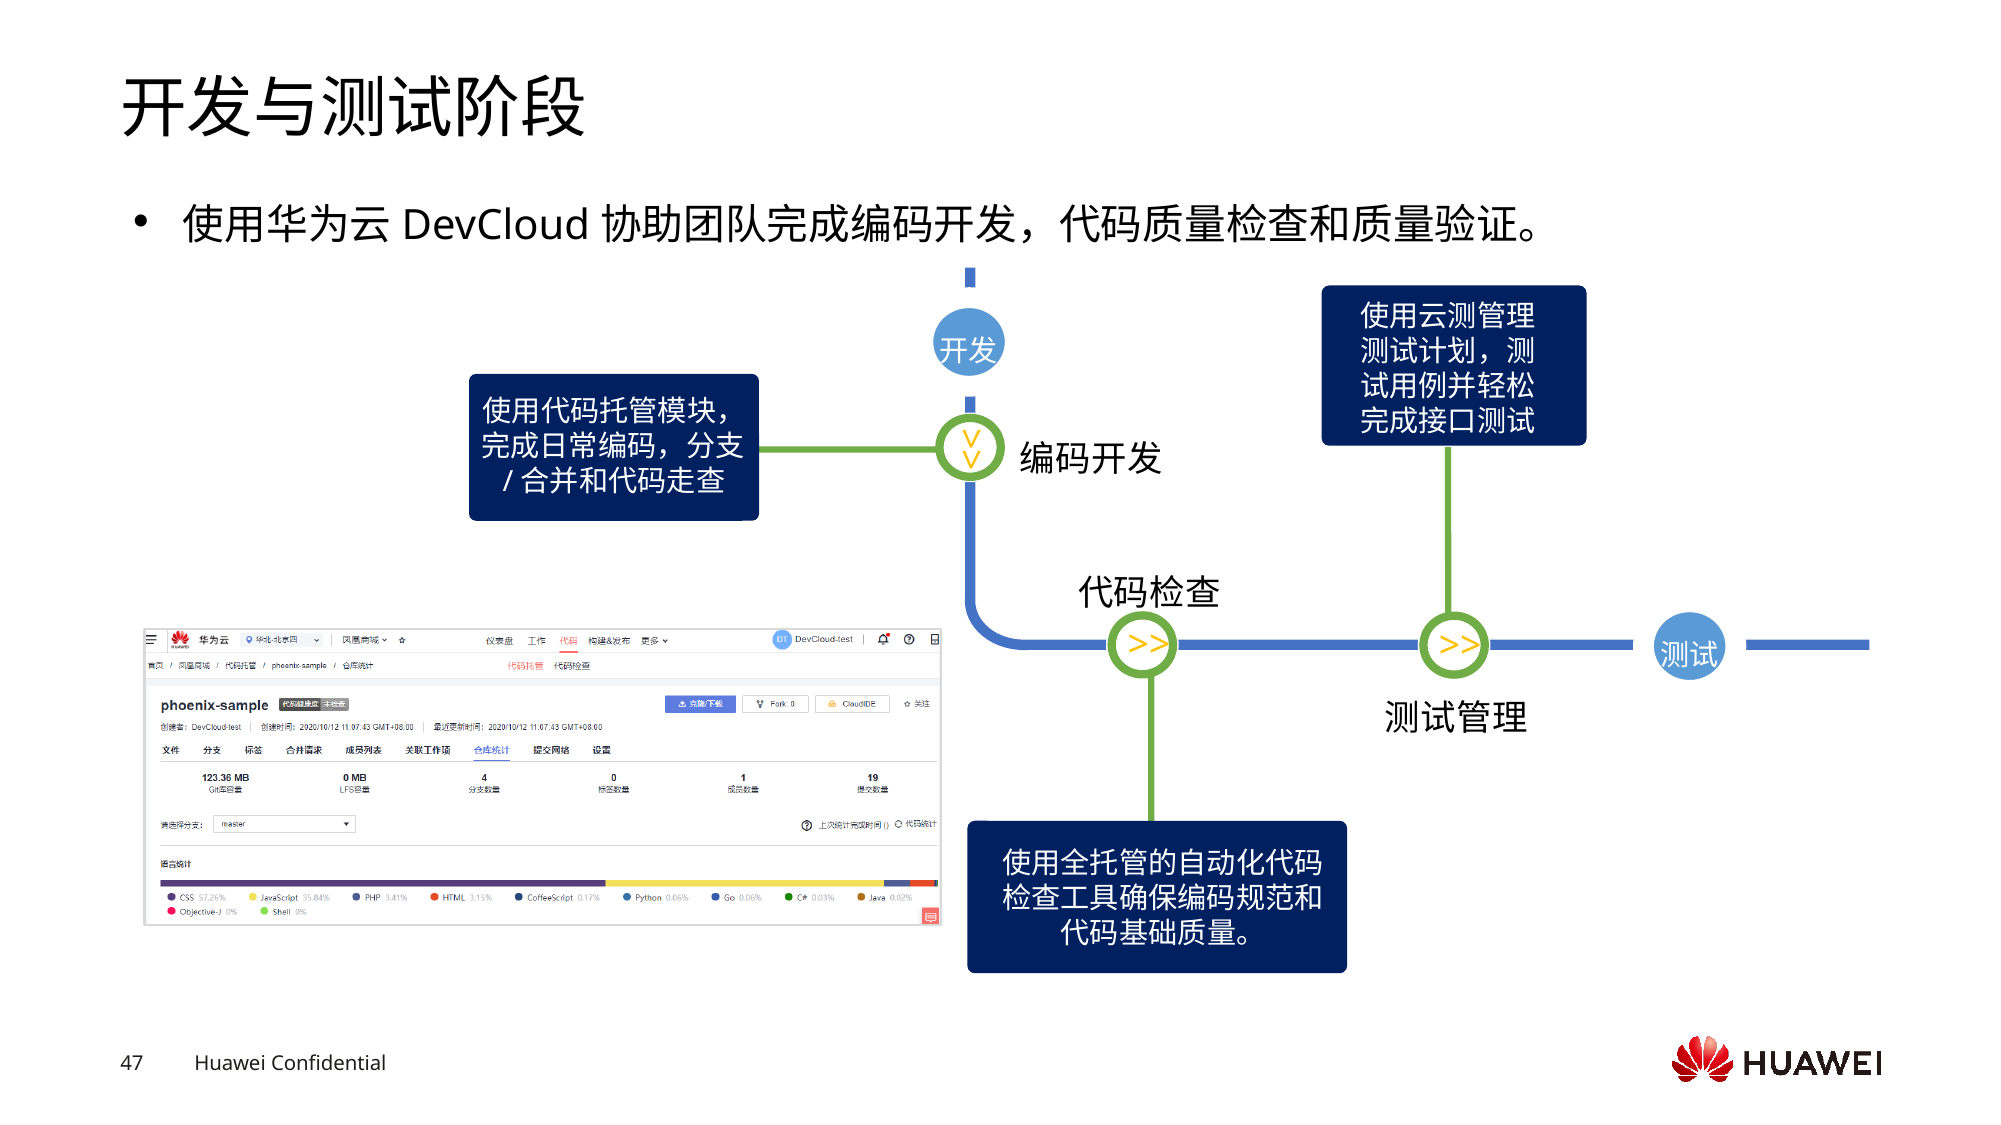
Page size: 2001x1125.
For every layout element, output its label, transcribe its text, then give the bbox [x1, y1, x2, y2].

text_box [277, 253, 1870, 974]
list 使用华为云DevCloud协助团队完成编码开发，代码质量检查和质量验证。 [119, 171, 1881, 973]
picture [1672, 1036, 1881, 1082]
title 开发与测试阶段 [120, 73, 1880, 154]
picture [145, 629, 940, 925]
